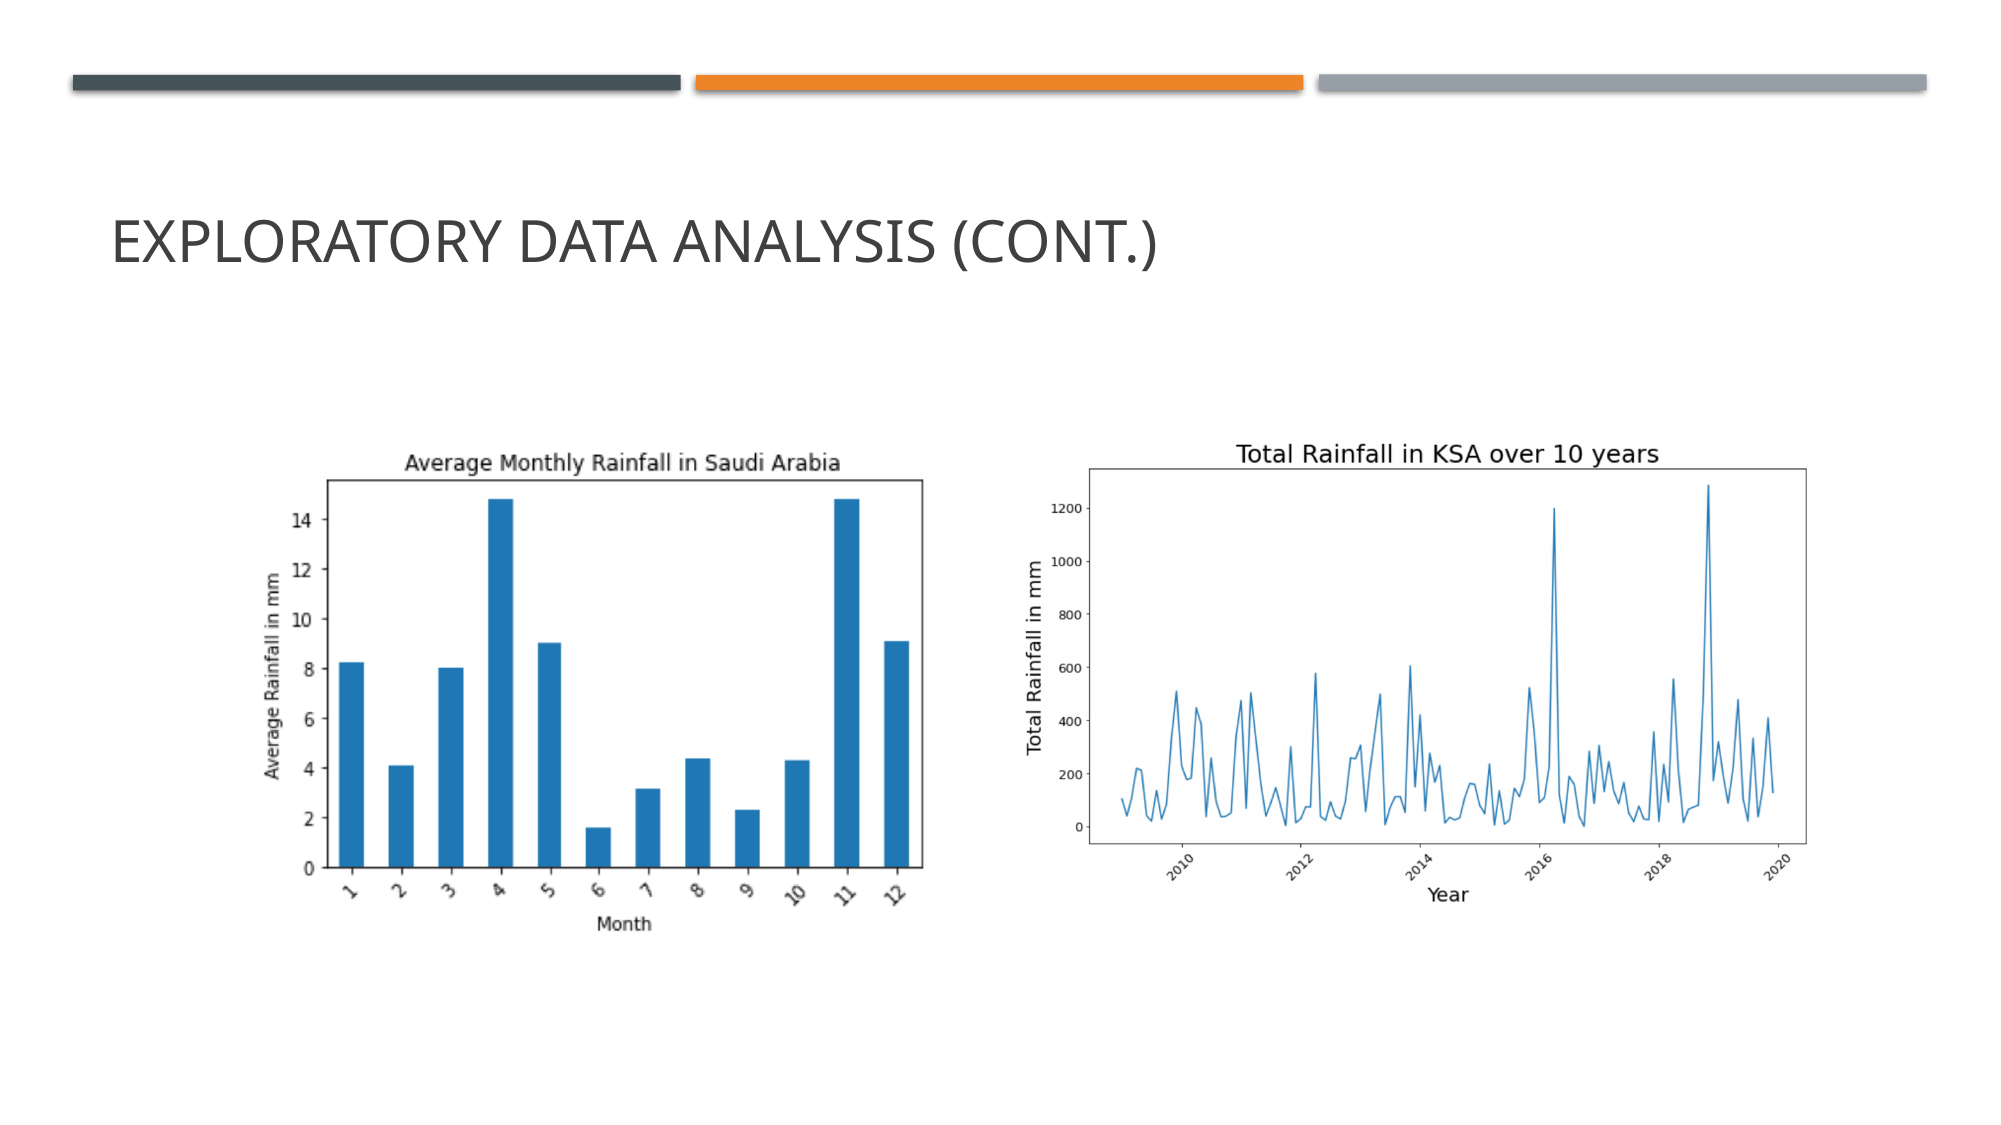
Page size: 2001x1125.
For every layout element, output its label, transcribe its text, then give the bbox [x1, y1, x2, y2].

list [251, 439, 948, 944]
title Exploratory Data Analysis (Cont.) [95, 119, 1905, 282]
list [1013, 439, 1851, 909]
